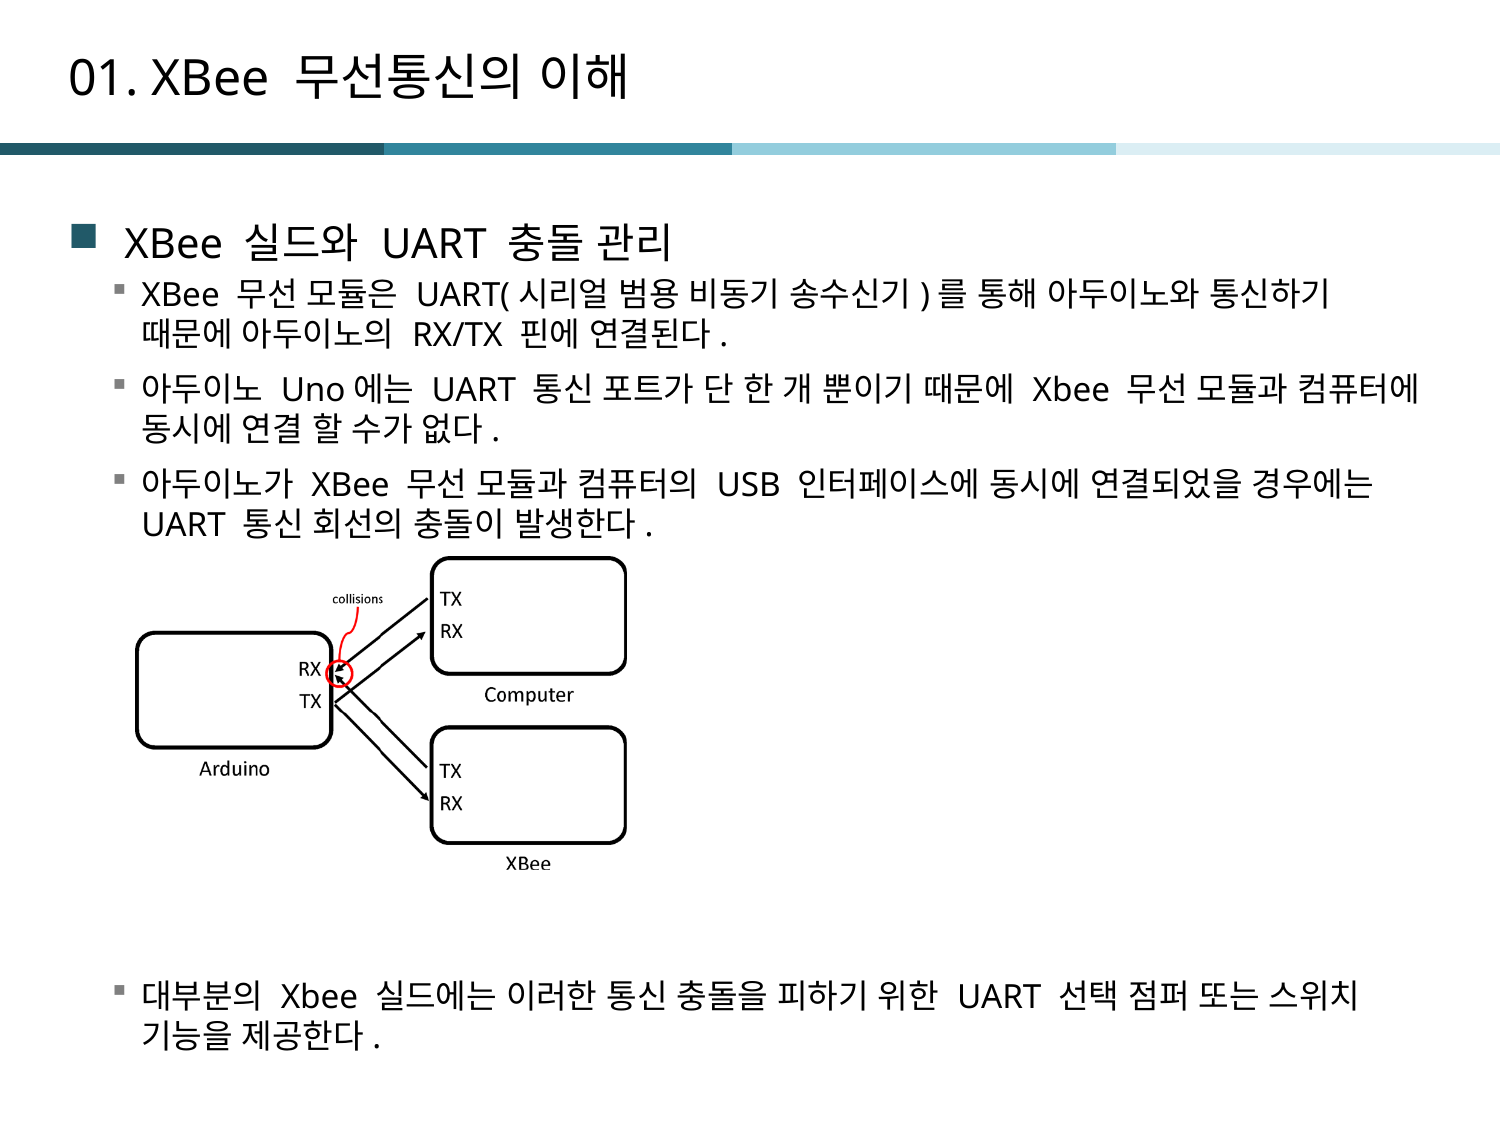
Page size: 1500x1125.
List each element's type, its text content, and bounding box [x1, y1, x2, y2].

picture [135, 556, 628, 870]
list XBee 실드와 UART 충돌 관리 XBee 무선 모듈은 UART(시리얼 범용 비동기 송수신기)를 통해 아두이노와 통신하기 때문에 아두이노의 RX/TX 핀에 연결된다. 아두이노 Uno에는 UART 통신 포트가 단 한 개 뿐이기 때문에 Xbee 무선 모듈과 컴퓨터에 동시에 연결 할 수가 없다. 아두이노가 XBee 무선 모듈과 컴퓨터의 USB 인터페이스에 동시에 연결되었을 경우에는 UART 통신 회선의 충돌이 발생한다. 대부분의 Xbee 실드에는 이러한 통신 충돌을 피하기 위한 UART 선택 점퍼 또는 스위치 기능을 제공한다. [53, 184, 1447, 1071]
title 01. XBee 무선통신의 이해 [53, 30, 1459, 121]
